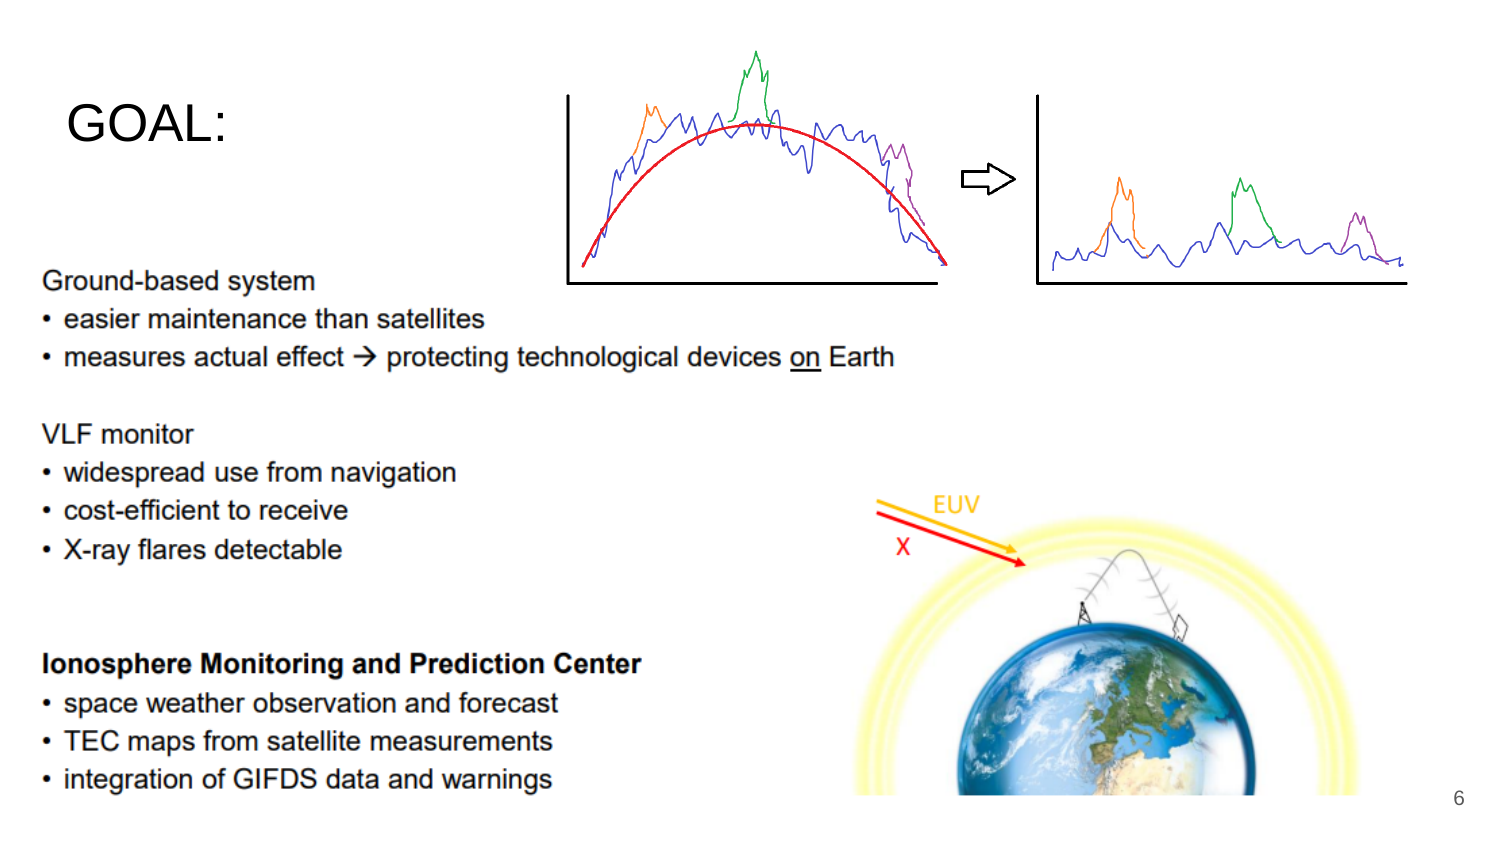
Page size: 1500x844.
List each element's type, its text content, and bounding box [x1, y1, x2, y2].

slide_number 6 [1389, 764, 1480, 830]
picture [18, 39, 1440, 821]
title GOAL: [51, 72, 516, 167]
